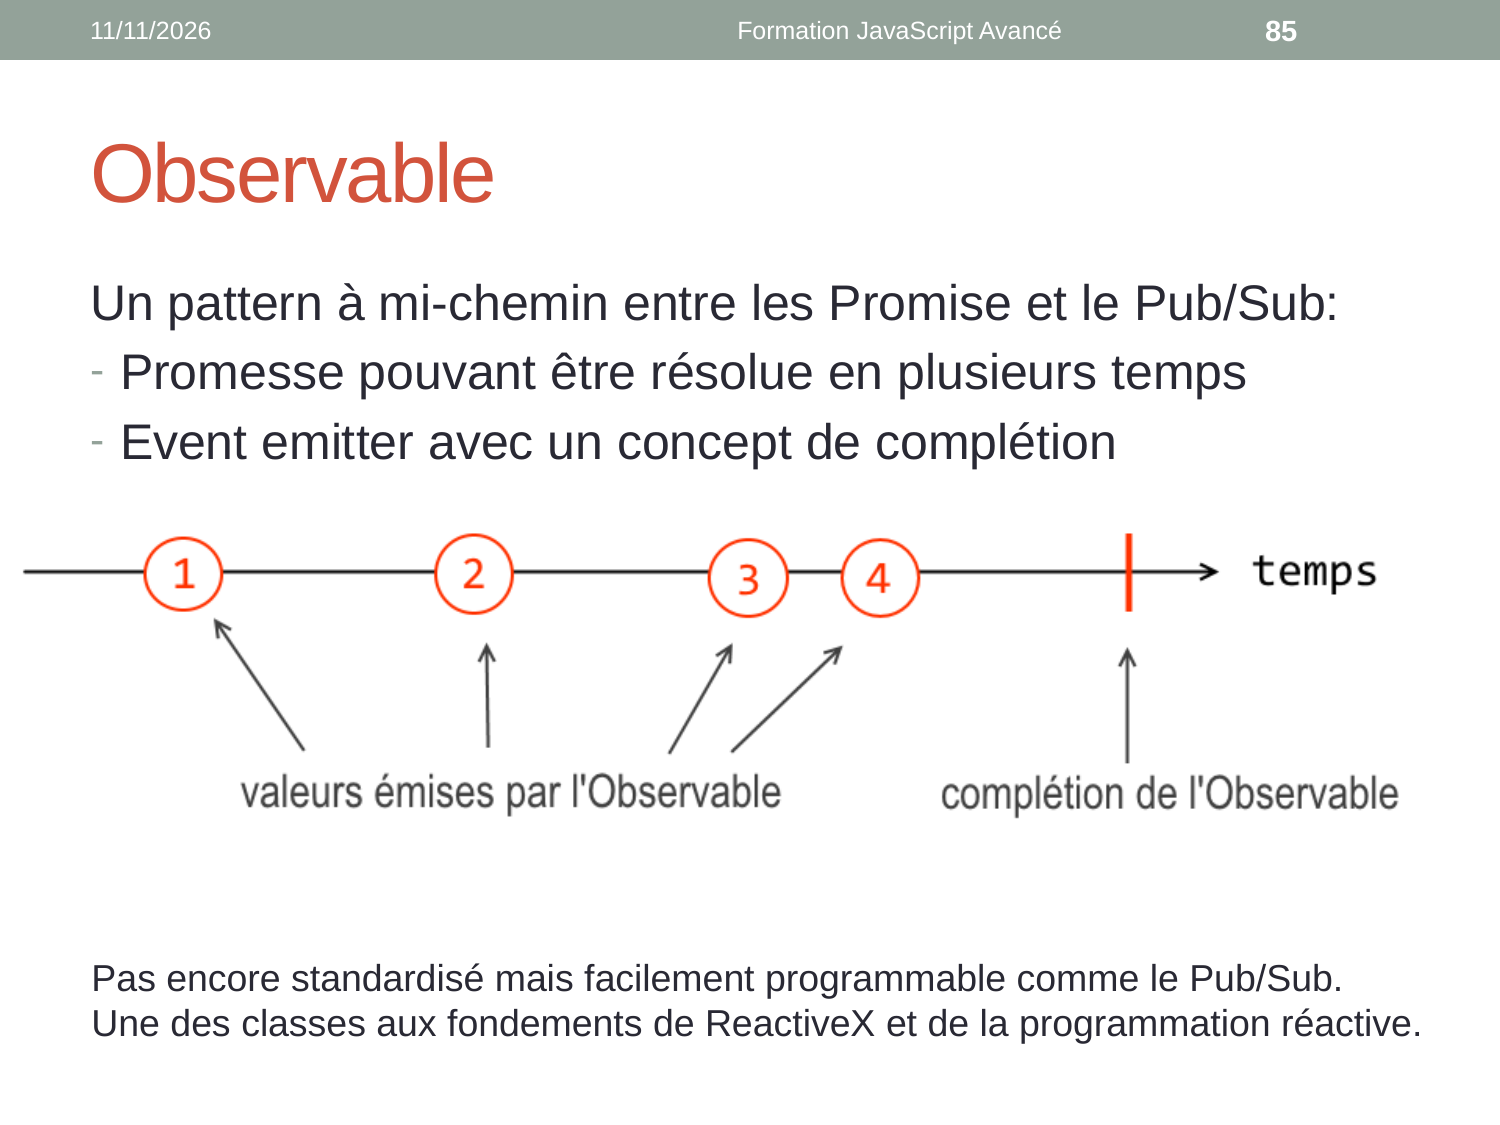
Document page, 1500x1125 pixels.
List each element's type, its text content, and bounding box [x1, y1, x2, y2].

slide_number 85 [1250, 3, 1425, 57]
picture [0, 514, 1467, 824]
list Un pattern à mi-chemin entre les Promise et le Pub/Sub: Promesse pouvant être résolue en plusieurs temps Event emitter avec un concept de complétion [75, 831, 1425, 1063]
text_box Pas encore standardisé mais facilement programmable comme le Pub/Sub. Une des classes aux fondements de ReactiveX et de la programmation réactive. [76, 946, 1447, 1051]
footer Formation JavaScript Avancé [562, 3, 1238, 57]
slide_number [75, 3, 550, 57]
title Observable [75, 87, 1425, 250]
list Un pattern à mi-chemin entre les Promise et le Pub/Sub: Promesse pouvant être résolue en plusieurs temps Event emitter avec un concept de complétion [75, 262, 1425, 512]
